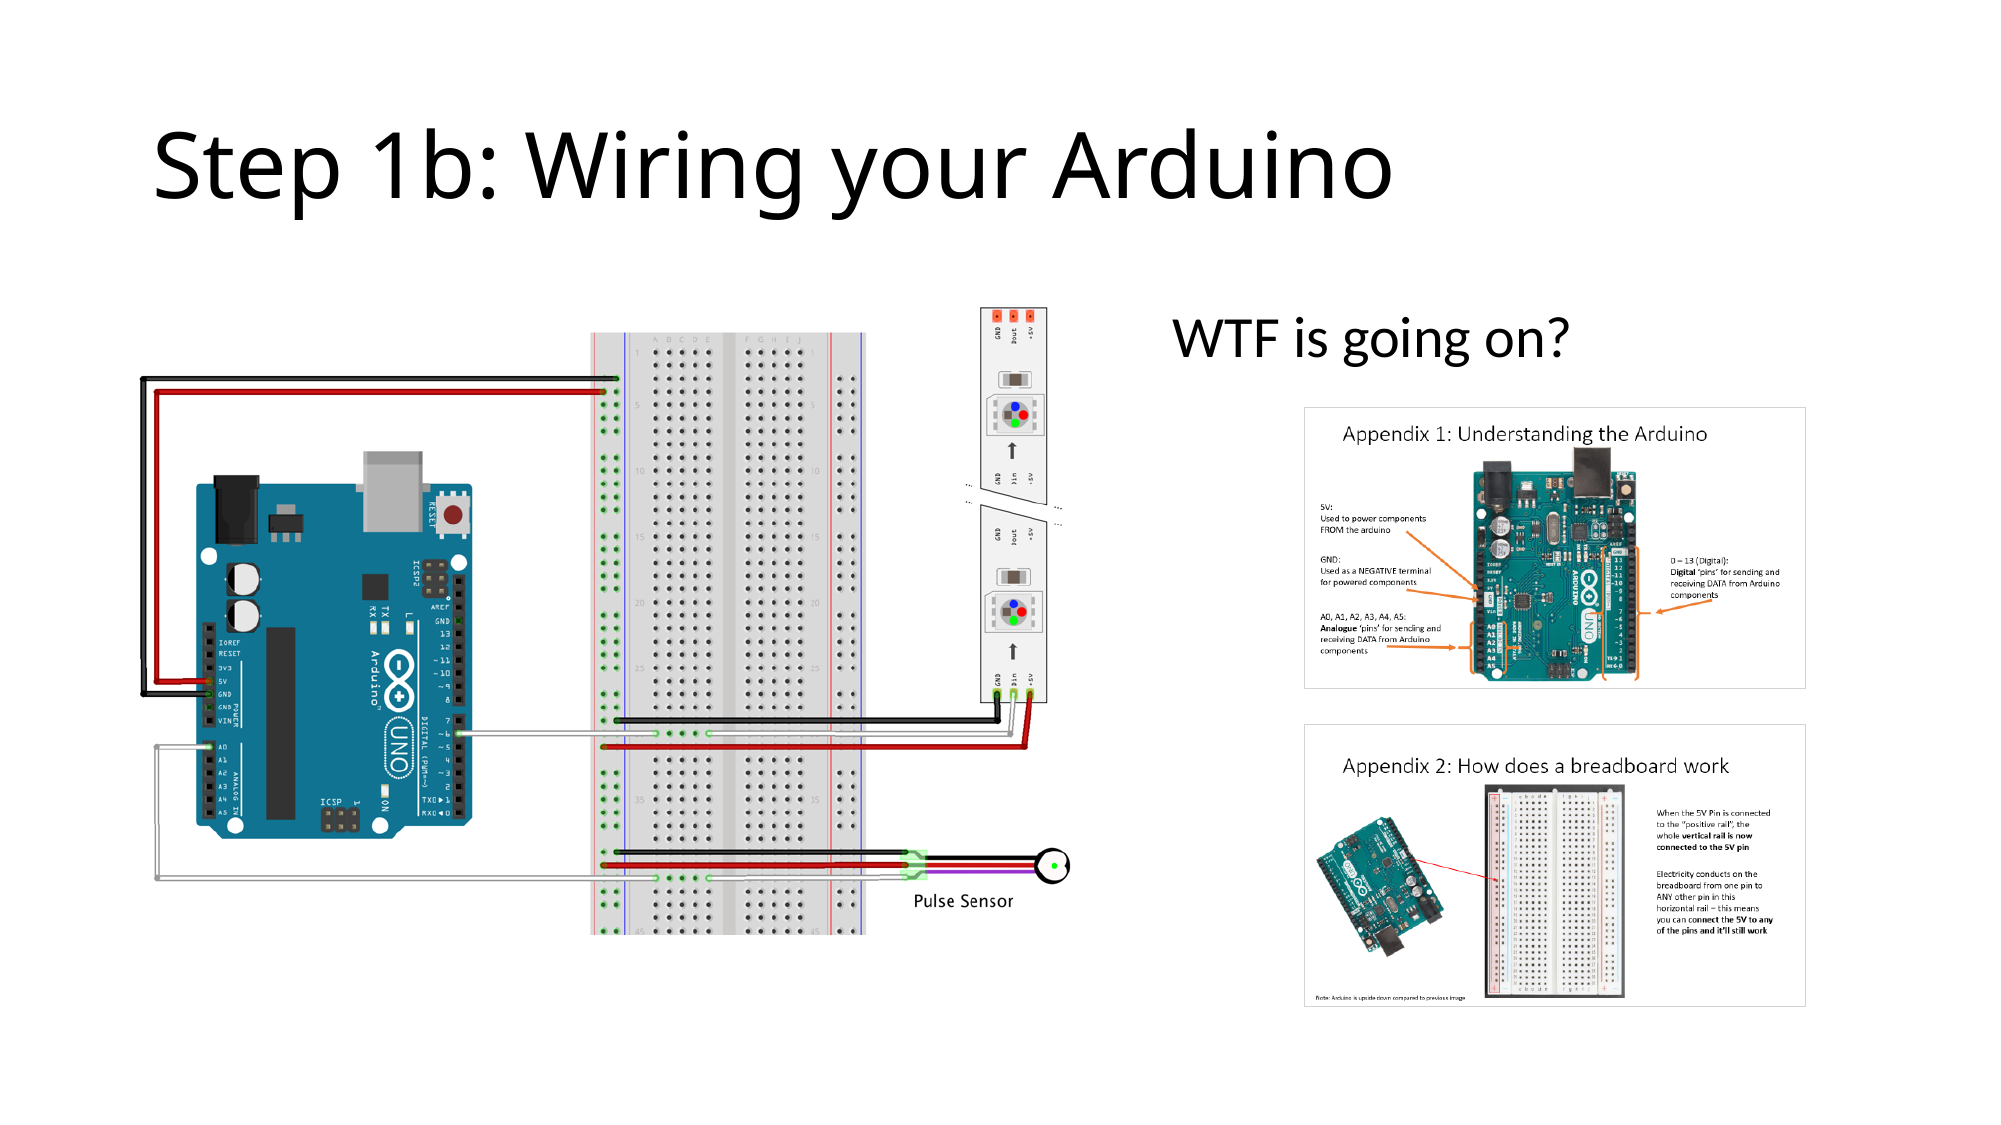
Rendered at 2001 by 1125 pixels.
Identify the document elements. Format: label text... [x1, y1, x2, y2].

title Step 1b: Wiring your Arduino [137, 59, 1863, 278]
list WTF is going on? [1158, 299, 1952, 1014]
picture [1305, 725, 1805, 1006]
picture [1305, 408, 1805, 688]
picture [137, 299, 1071, 935]
